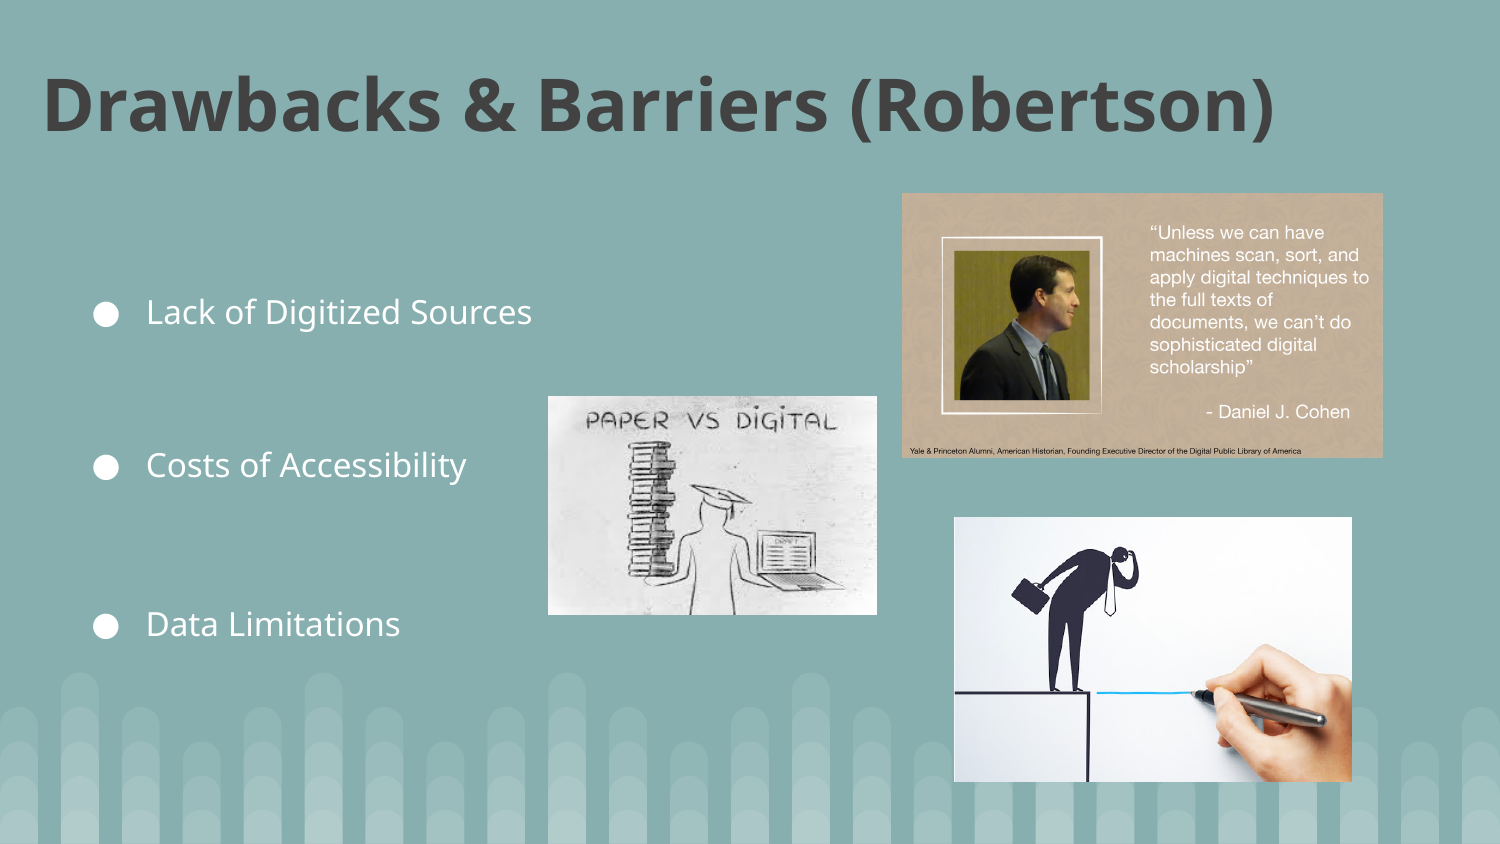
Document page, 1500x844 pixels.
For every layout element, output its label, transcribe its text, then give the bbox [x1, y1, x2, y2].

list Lack of Digitized Sources [548, 270, 1101, 683]
picture [954, 517, 1352, 783]
title Drawbacks & Barriers (Robertson) [3, 11, 1316, 194]
picture [901, 193, 1383, 458]
text_box Data Limitations [55, 271, 548, 764]
picture [547, 395, 877, 616]
